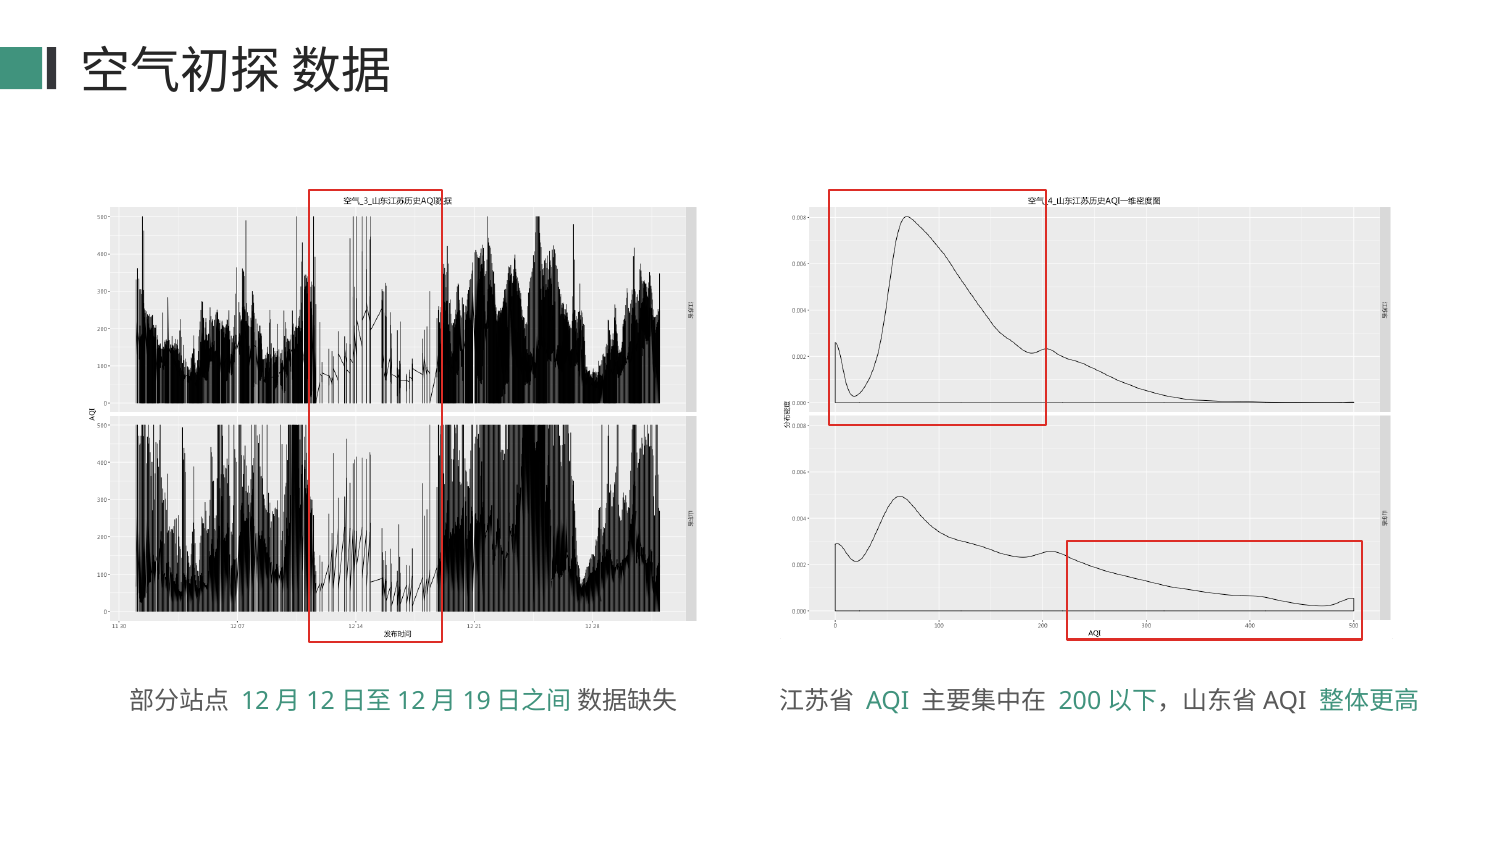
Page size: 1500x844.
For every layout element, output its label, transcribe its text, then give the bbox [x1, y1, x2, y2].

text_box [307, 188, 444, 193]
picture [84, 194, 699, 639]
text_box [827, 188, 1048, 193]
text_box 空气初探 数据 [69, 32, 472, 104]
picture [779, 194, 1394, 639]
text_box 部分站点 12月12日至12月19日之间 数据缺失 [118, 672, 689, 720]
text_box 江苏省 AQI 主要集中在 200以下，山东省AQI 整体更高 [768, 672, 1431, 720]
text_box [0, 46, 57, 90]
